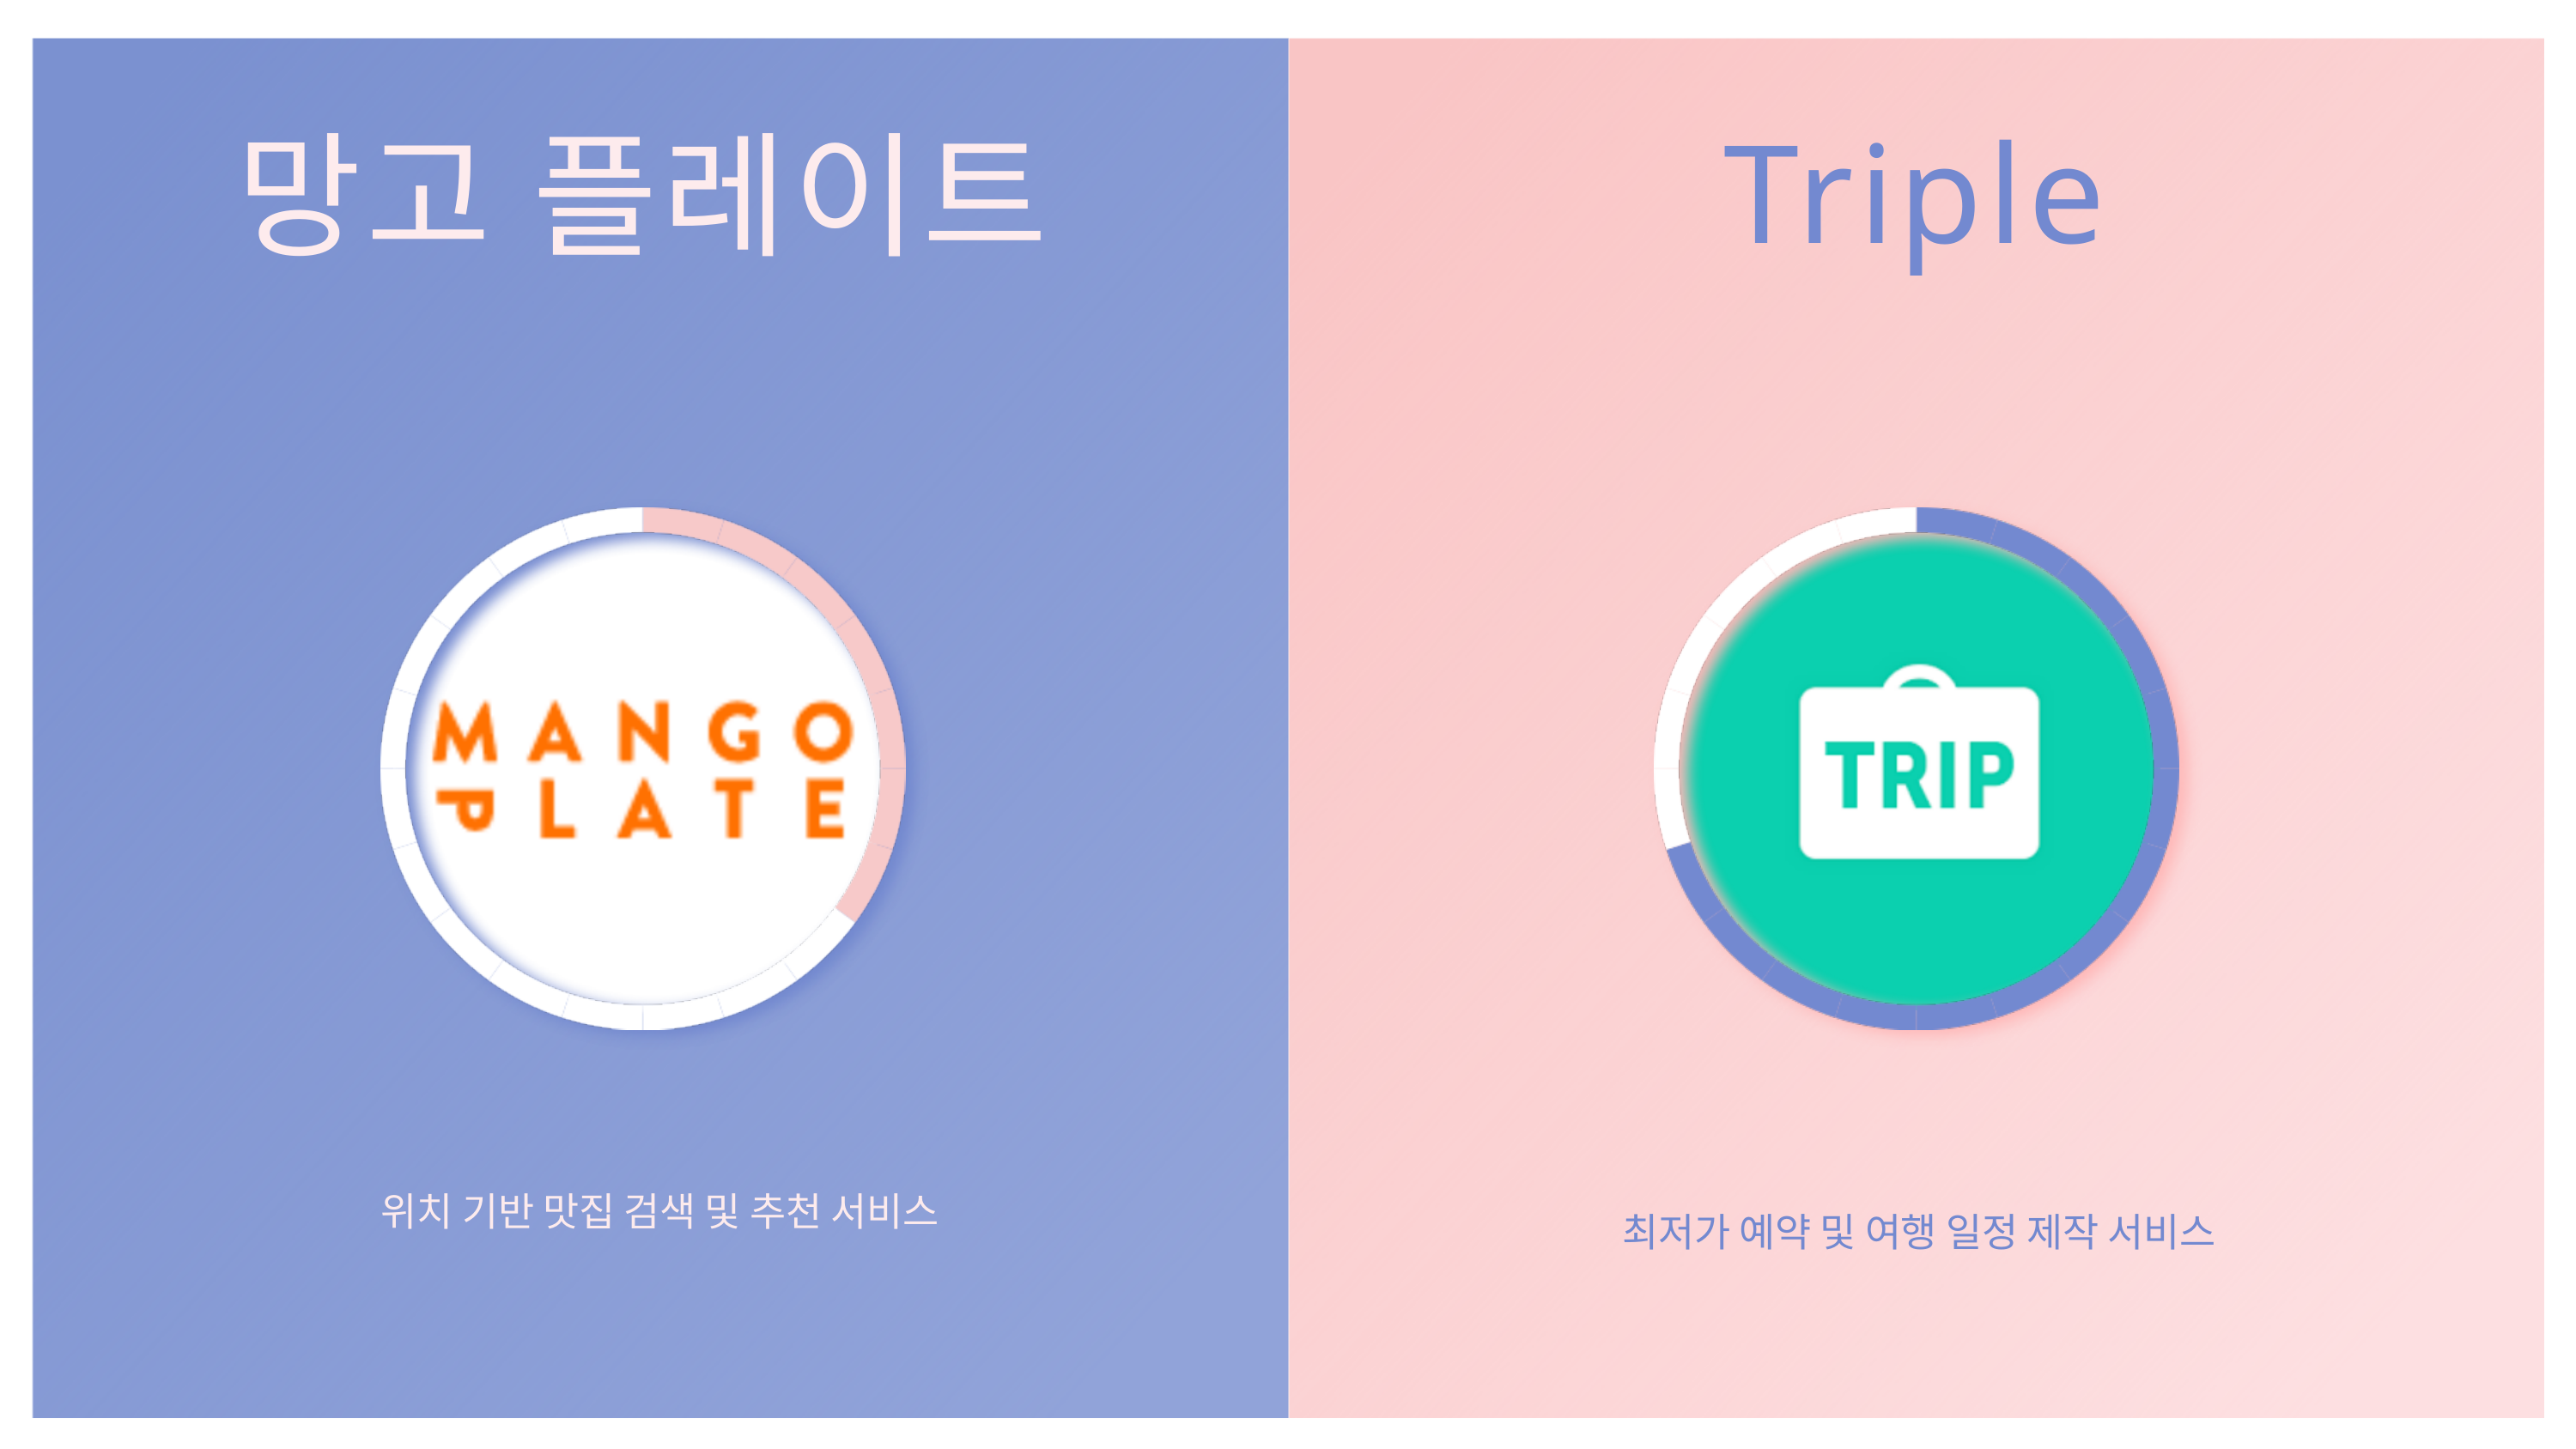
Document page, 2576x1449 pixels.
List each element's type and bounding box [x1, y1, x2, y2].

picture [1400, 252, 2452, 1299]
text_box [127, 252, 1179, 1299]
text_box [32, 36, 2545, 1418]
